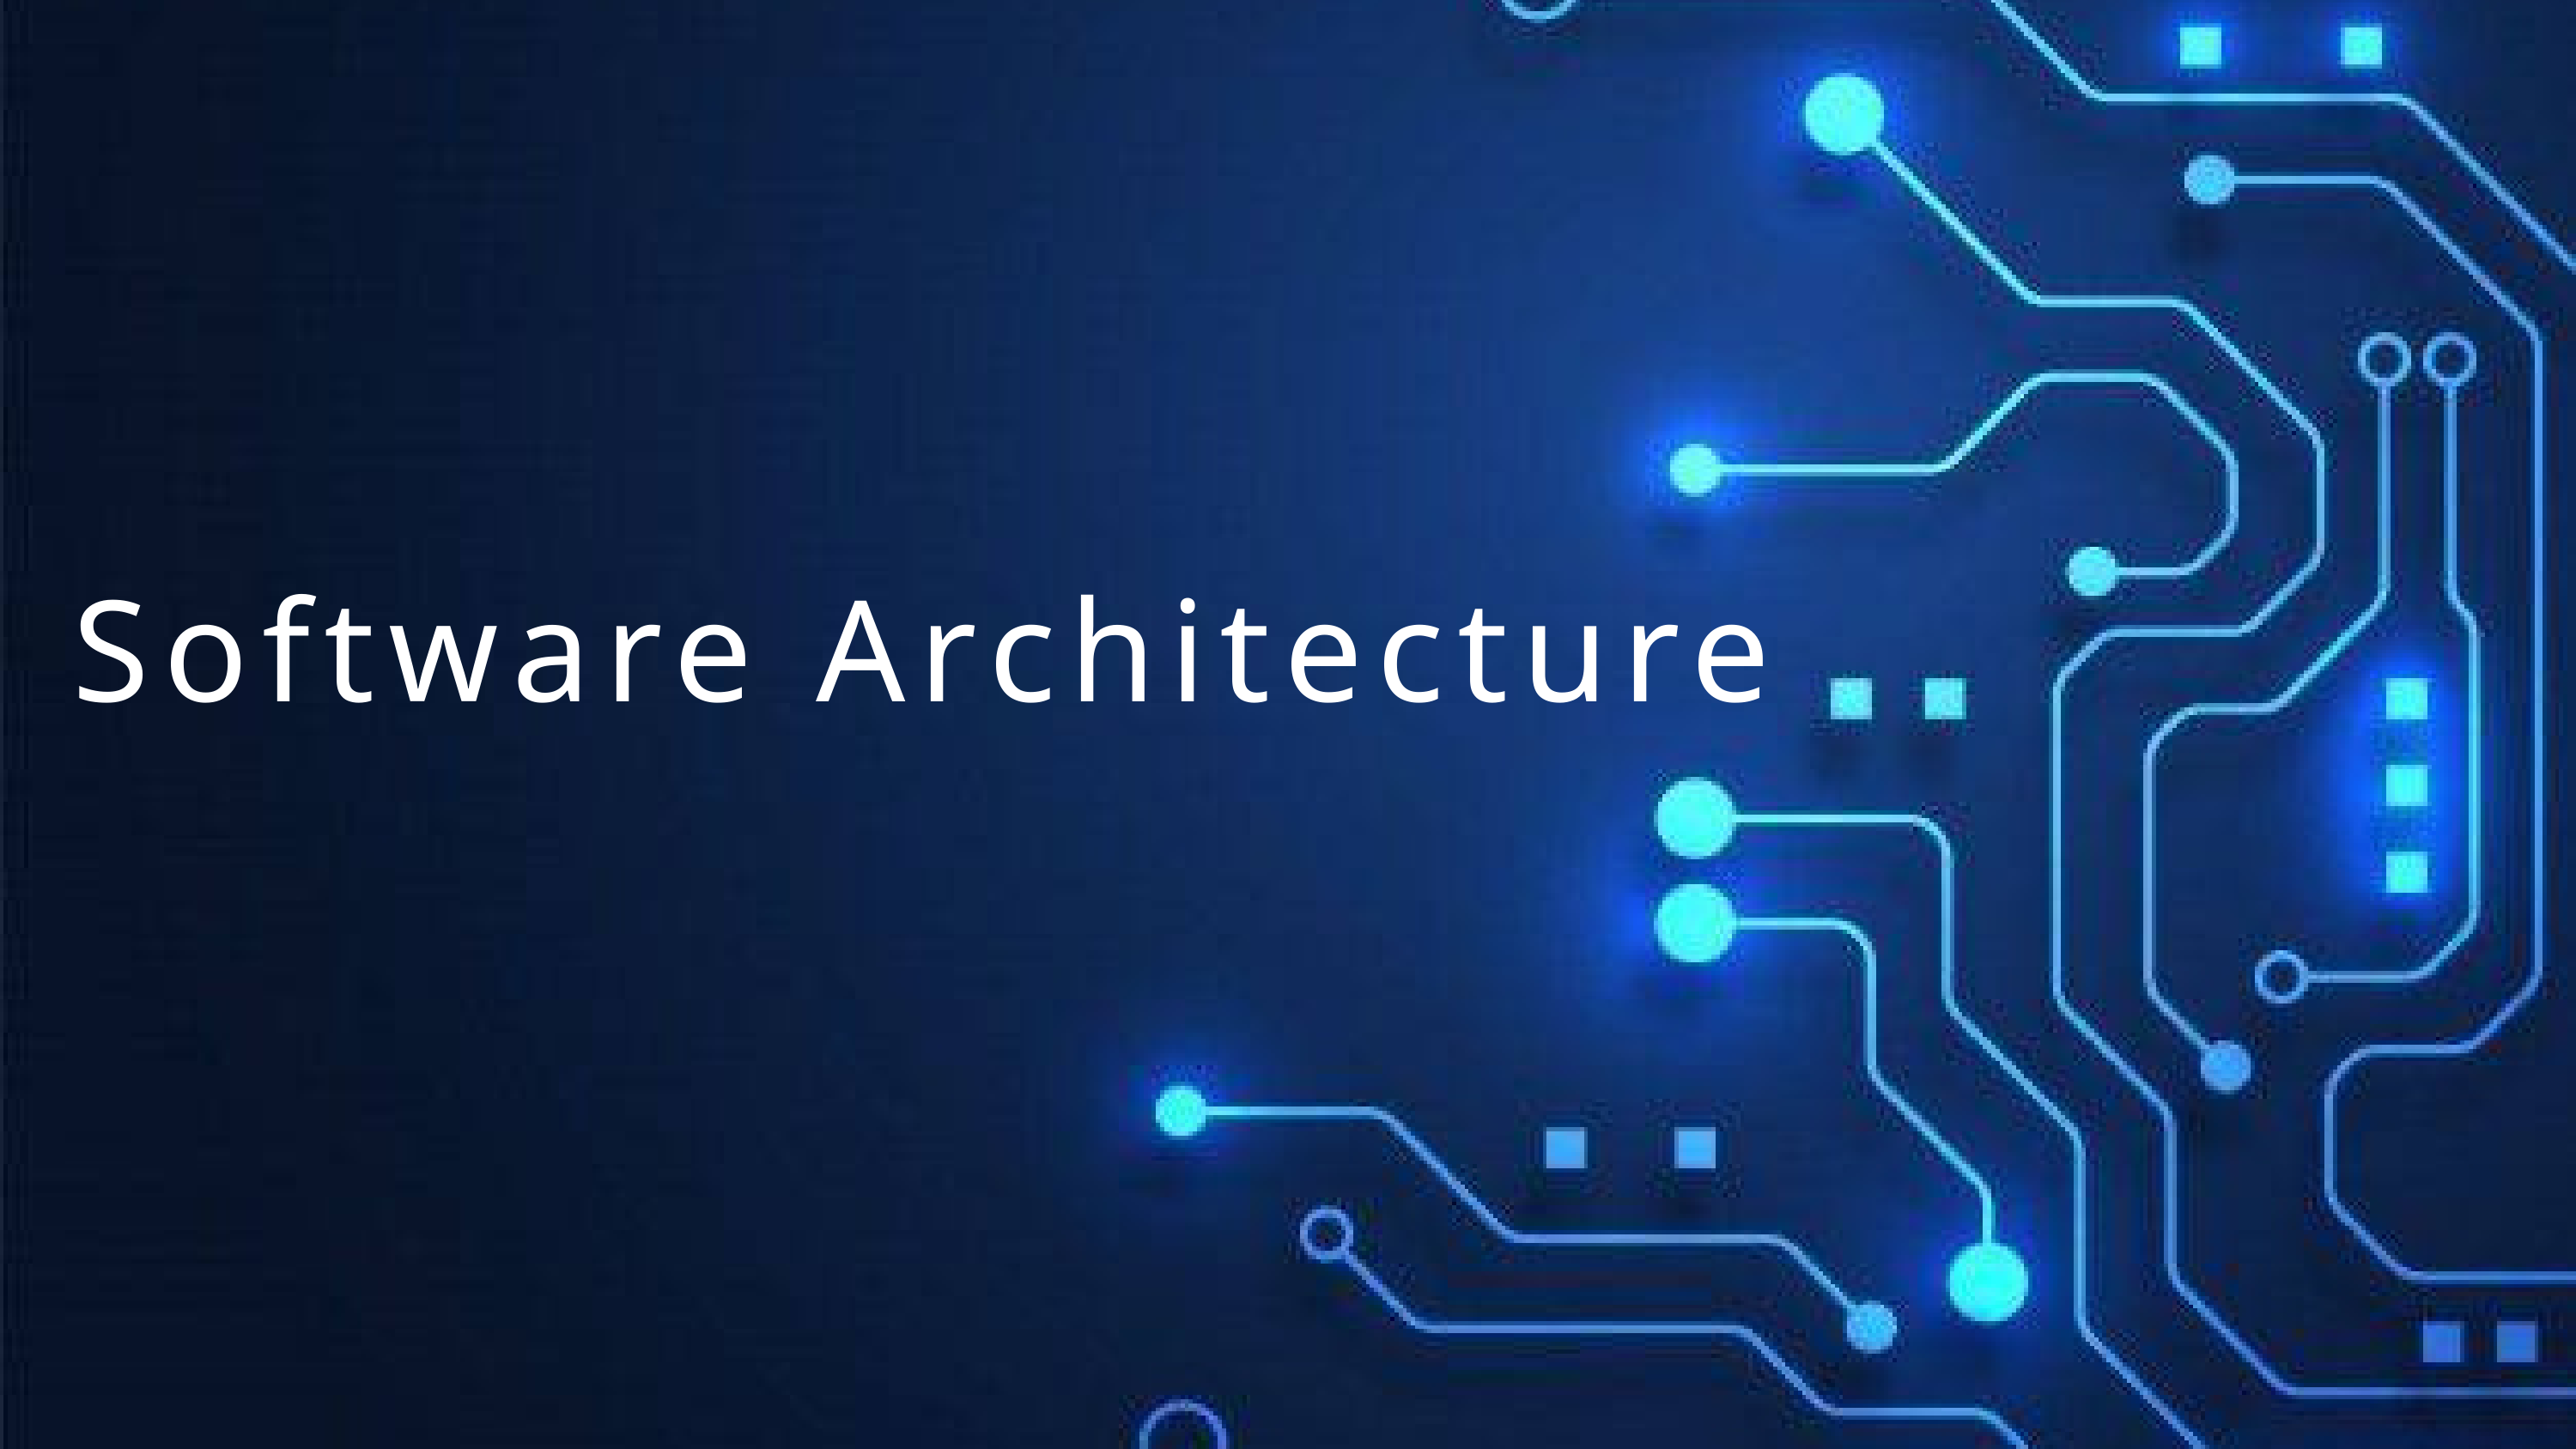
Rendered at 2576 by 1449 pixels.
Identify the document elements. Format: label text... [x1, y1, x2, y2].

text_box Software Architecture [73, 536, 1793, 731]
text_box [0, 0, 2576, 1449]
